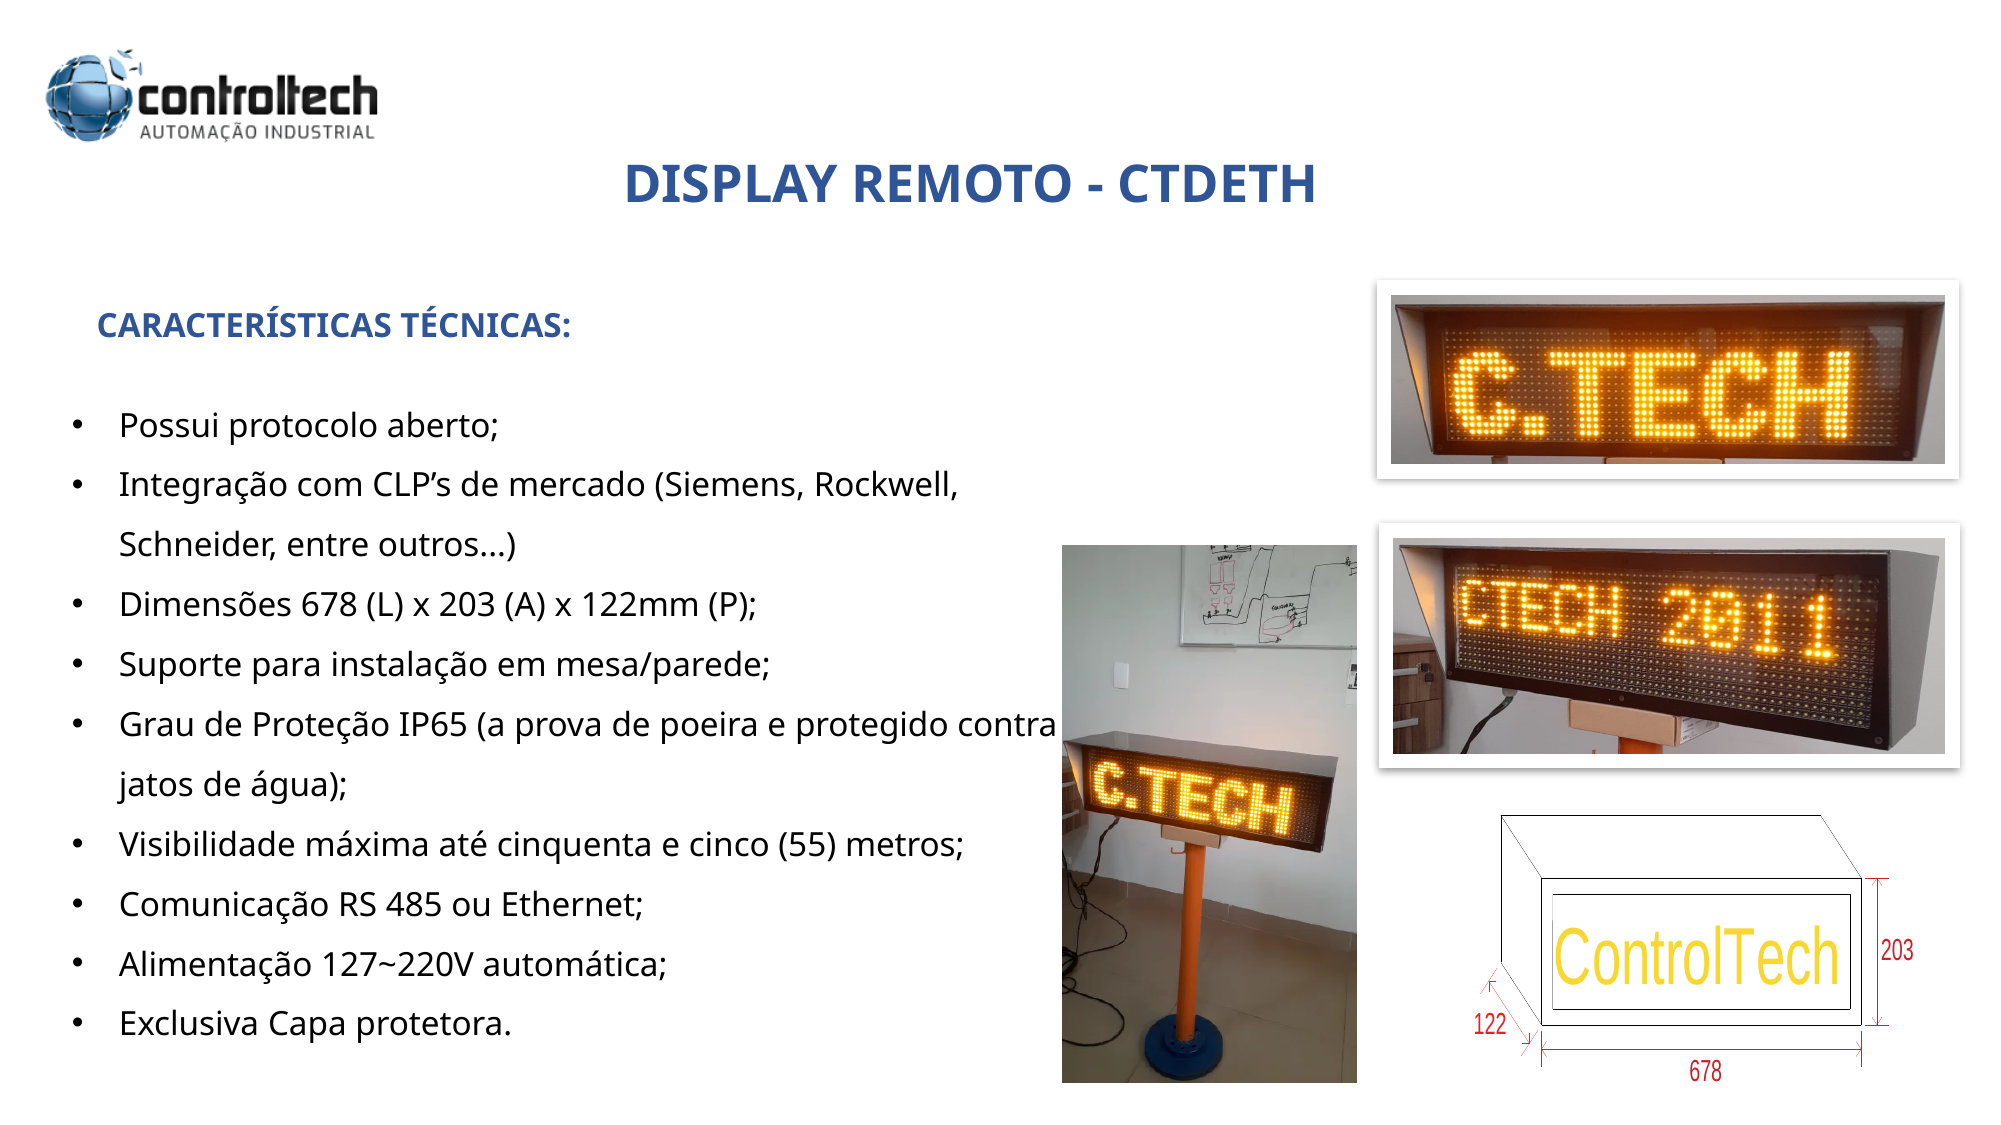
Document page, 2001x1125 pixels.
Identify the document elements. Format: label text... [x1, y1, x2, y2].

text_box DISPLAY REMOTO - CTDETH [608, 143, 1434, 221]
text_box características técnicas: Possui protocolo aberto; Integração com CLP’s de mercado (Siemens, Rockwell, Schneider, entre outros...) Dimensões 678 (L) x 203 (A) x 122mm (P); Suporte para instalação em mesa/parede; Grau de Proteção IP65 (a prova de poeira e protegido contra jatos de água); Visibilidade máxima até cinquenta e cinco (55) metros; Comunicação RS 485 ou Ethernet; Alimentação 127~220V automática; Exclusiva Capa protetora. [57, 259, 1097, 1050]
picture [1391, 294, 1945, 464]
picture [31, 24, 394, 169]
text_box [1061, 544, 1358, 1084]
picture [1393, 537, 1945, 754]
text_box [1096, 567, 2000, 1125]
